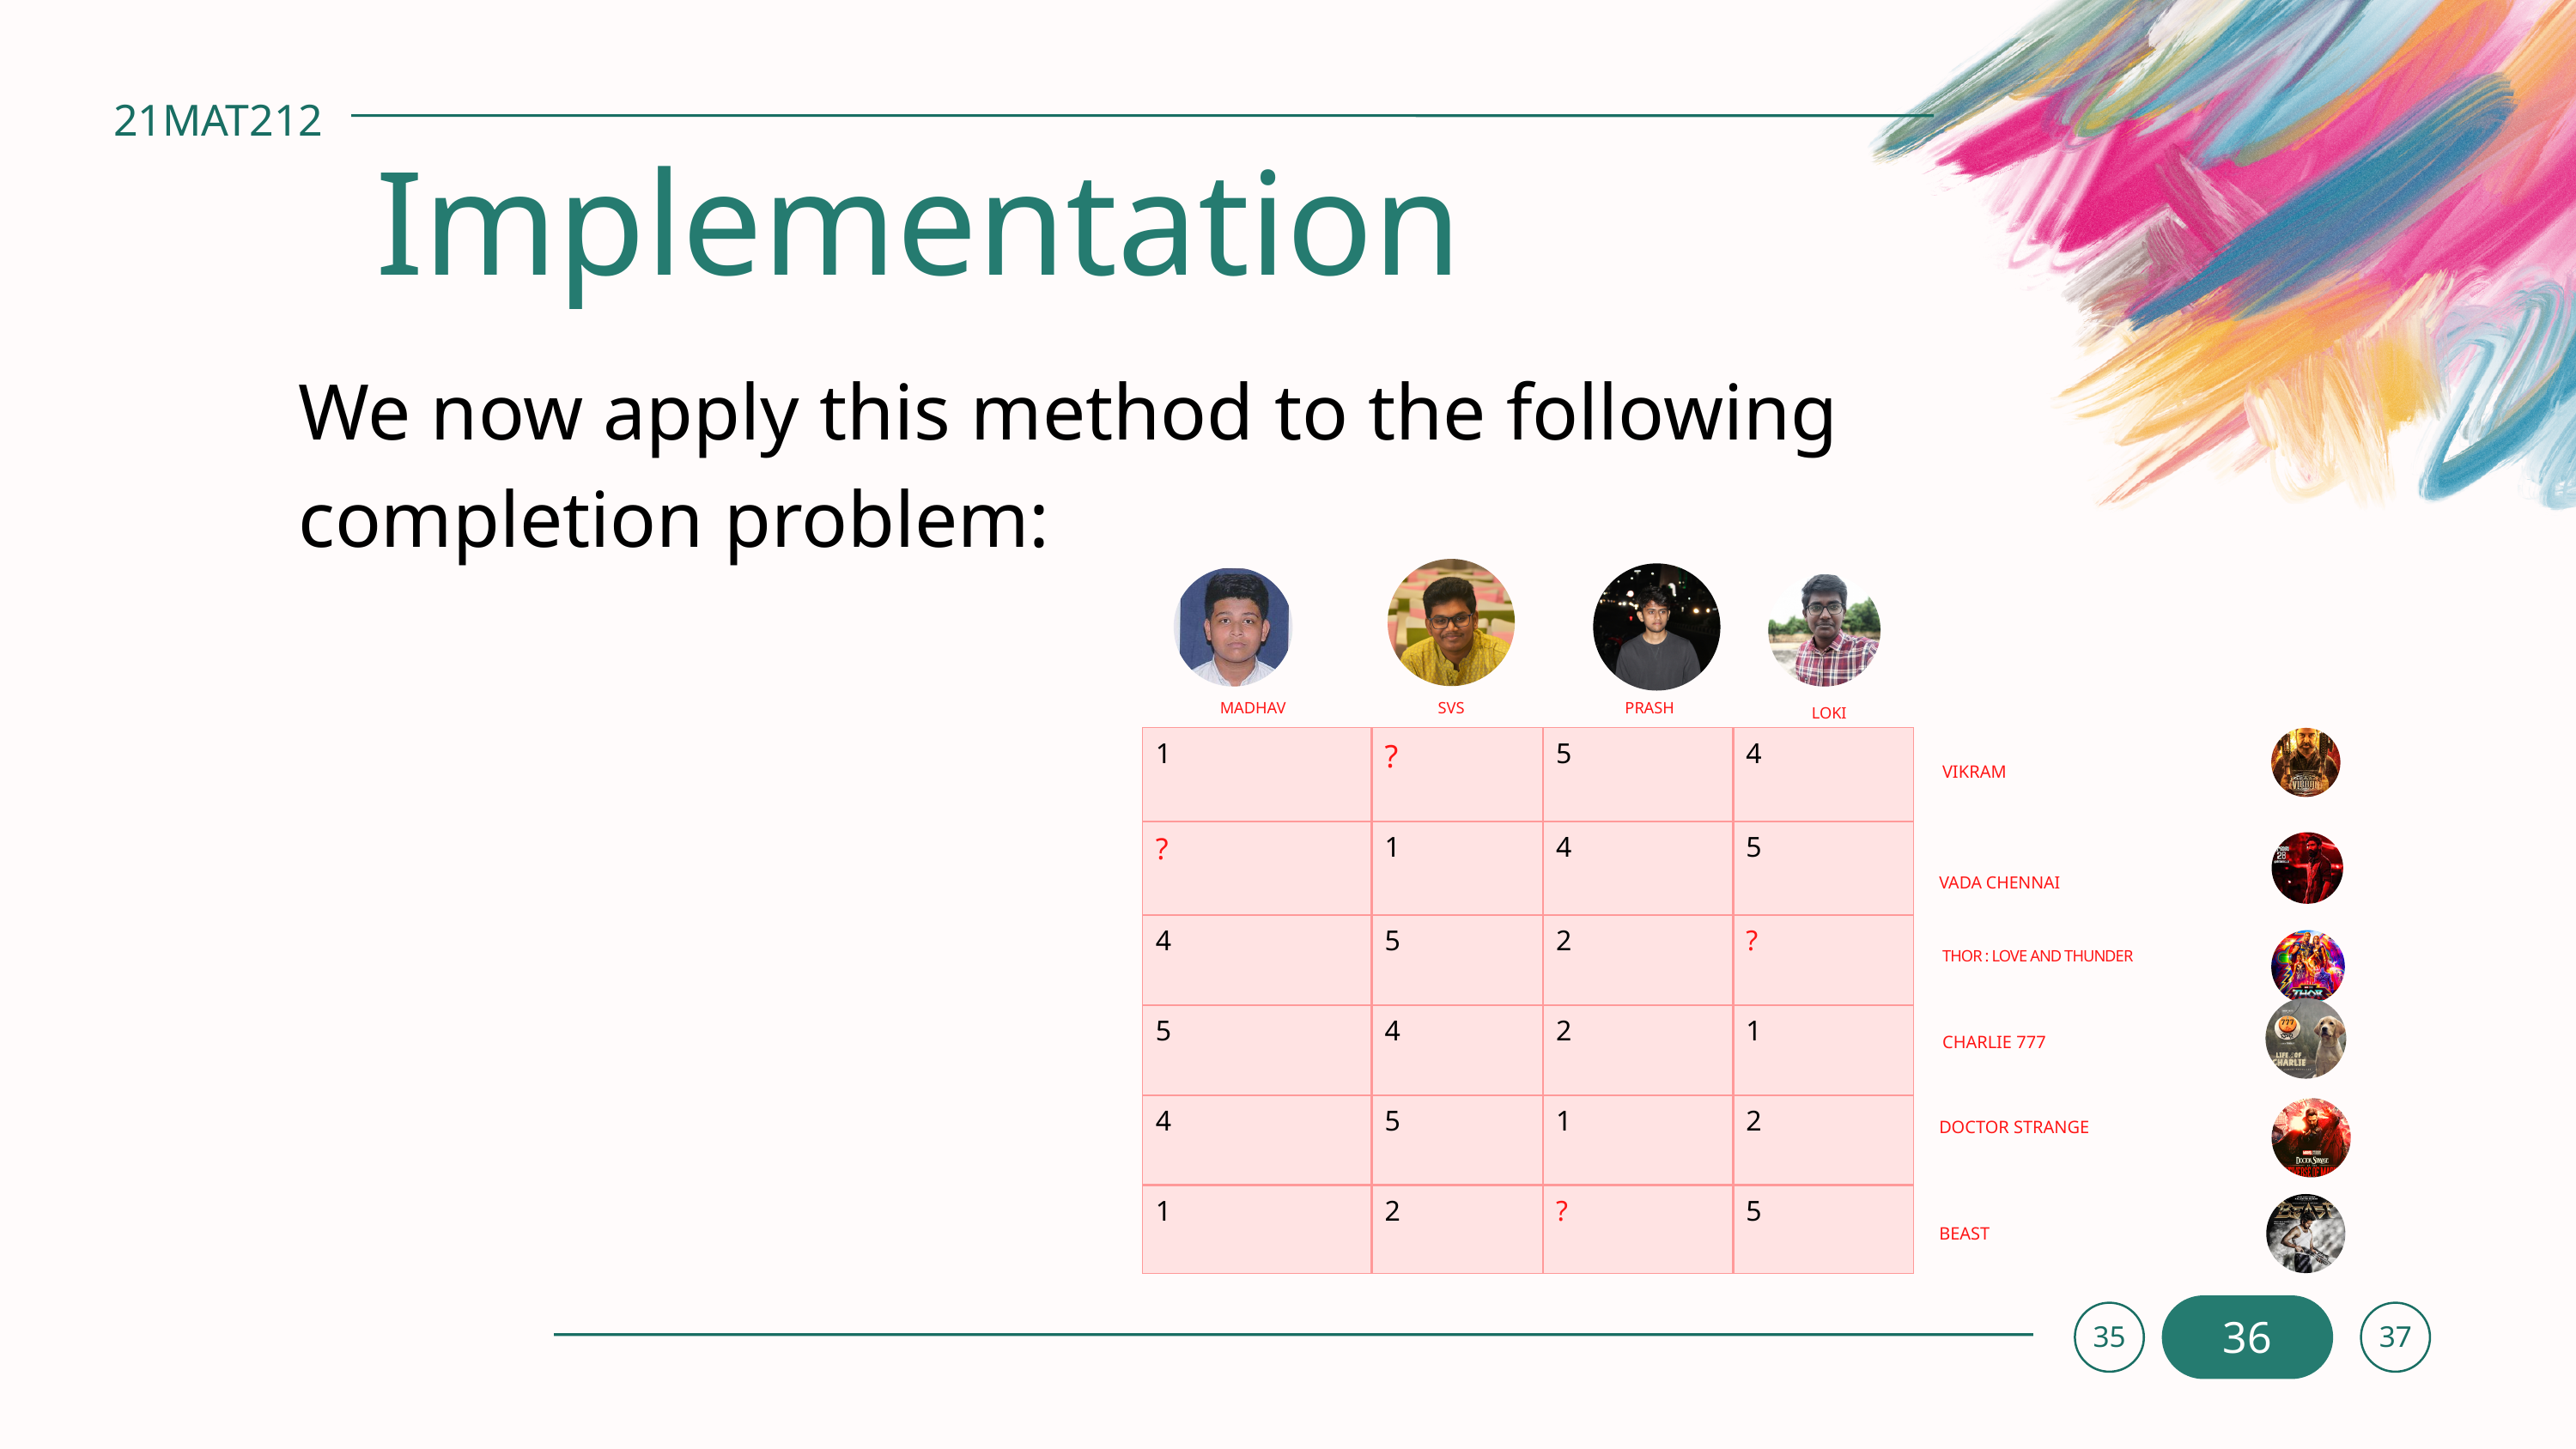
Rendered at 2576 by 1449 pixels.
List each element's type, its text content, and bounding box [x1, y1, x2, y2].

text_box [2266, 1193, 2346, 1274]
table_cell 4 [1544, 822, 1732, 914]
picture [1847, 0, 2576, 558]
table_cell 5 [1373, 916, 1542, 1004]
table_header 1 [1143, 728, 1370, 821]
text_box VADA CHENNAI [1939, 876, 2174, 892]
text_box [1768, 573, 1881, 687]
table_cell 1 [1735, 1006, 1913, 1094]
table_cell 2 [1735, 1096, 1913, 1184]
table_header 5 [1544, 728, 1732, 821]
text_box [2270, 930, 2346, 997]
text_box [2271, 1097, 2351, 1178]
table_cell 4 [1373, 1006, 1542, 1094]
text_box LOKI [1750, 707, 1910, 723]
table_cell 1 [1143, 1186, 1370, 1273]
text_box BEAST [1939, 1228, 2115, 1244]
table_cell 4 [1143, 1096, 1370, 1184]
table_cell 5 [1373, 1096, 1542, 1184]
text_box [1173, 567, 1293, 687]
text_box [2161, 1294, 2334, 1379]
table_cell 2 [1544, 1006, 1732, 1094]
table_cell 2 [1544, 916, 1732, 1004]
text_box VIKRAM [1942, 766, 2118, 783]
text_box 21MAT212 [89, 85, 324, 145]
table_cell 1 [1373, 822, 1542, 914]
text_box MADHAV [1173, 702, 1333, 718]
text_box SVS [1371, 702, 1531, 718]
text_box CHARLIE 777 [1942, 1036, 2118, 1052]
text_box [1387, 558, 1516, 687]
table_cell 2 [1373, 1186, 1542, 1273]
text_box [2073, 1301, 2146, 1373]
table_cell ? [1143, 822, 1370, 914]
table_cell ? [1544, 1186, 1732, 1273]
text_box Implementation [0, 161, 1857, 305]
table_header ? [1373, 728, 1542, 821]
table_cell 1 [1544, 1096, 1732, 1184]
table_cell 5 [1735, 1186, 1913, 1273]
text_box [2271, 832, 2344, 905]
table_cell 4 [1143, 916, 1370, 1004]
table_header 4 [1735, 728, 1913, 821]
table_cell ? [1735, 916, 1913, 1004]
table_cell 5 [1143, 1006, 1370, 1094]
text_box PRASH [1570, 702, 1729, 718]
text_box THOR : LOVE AND THUNDER [1941, 943, 2249, 966]
text_box We now apply this method to the following completion problem: [298, 348, 2162, 563]
table_cell 5 [1735, 822, 1913, 914]
text_box DOCTOR STRANGE [1939, 1121, 2193, 1137]
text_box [2360, 1301, 2432, 1373]
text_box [2270, 727, 2341, 797]
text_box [1593, 563, 1721, 691]
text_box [2265, 997, 2347, 1079]
